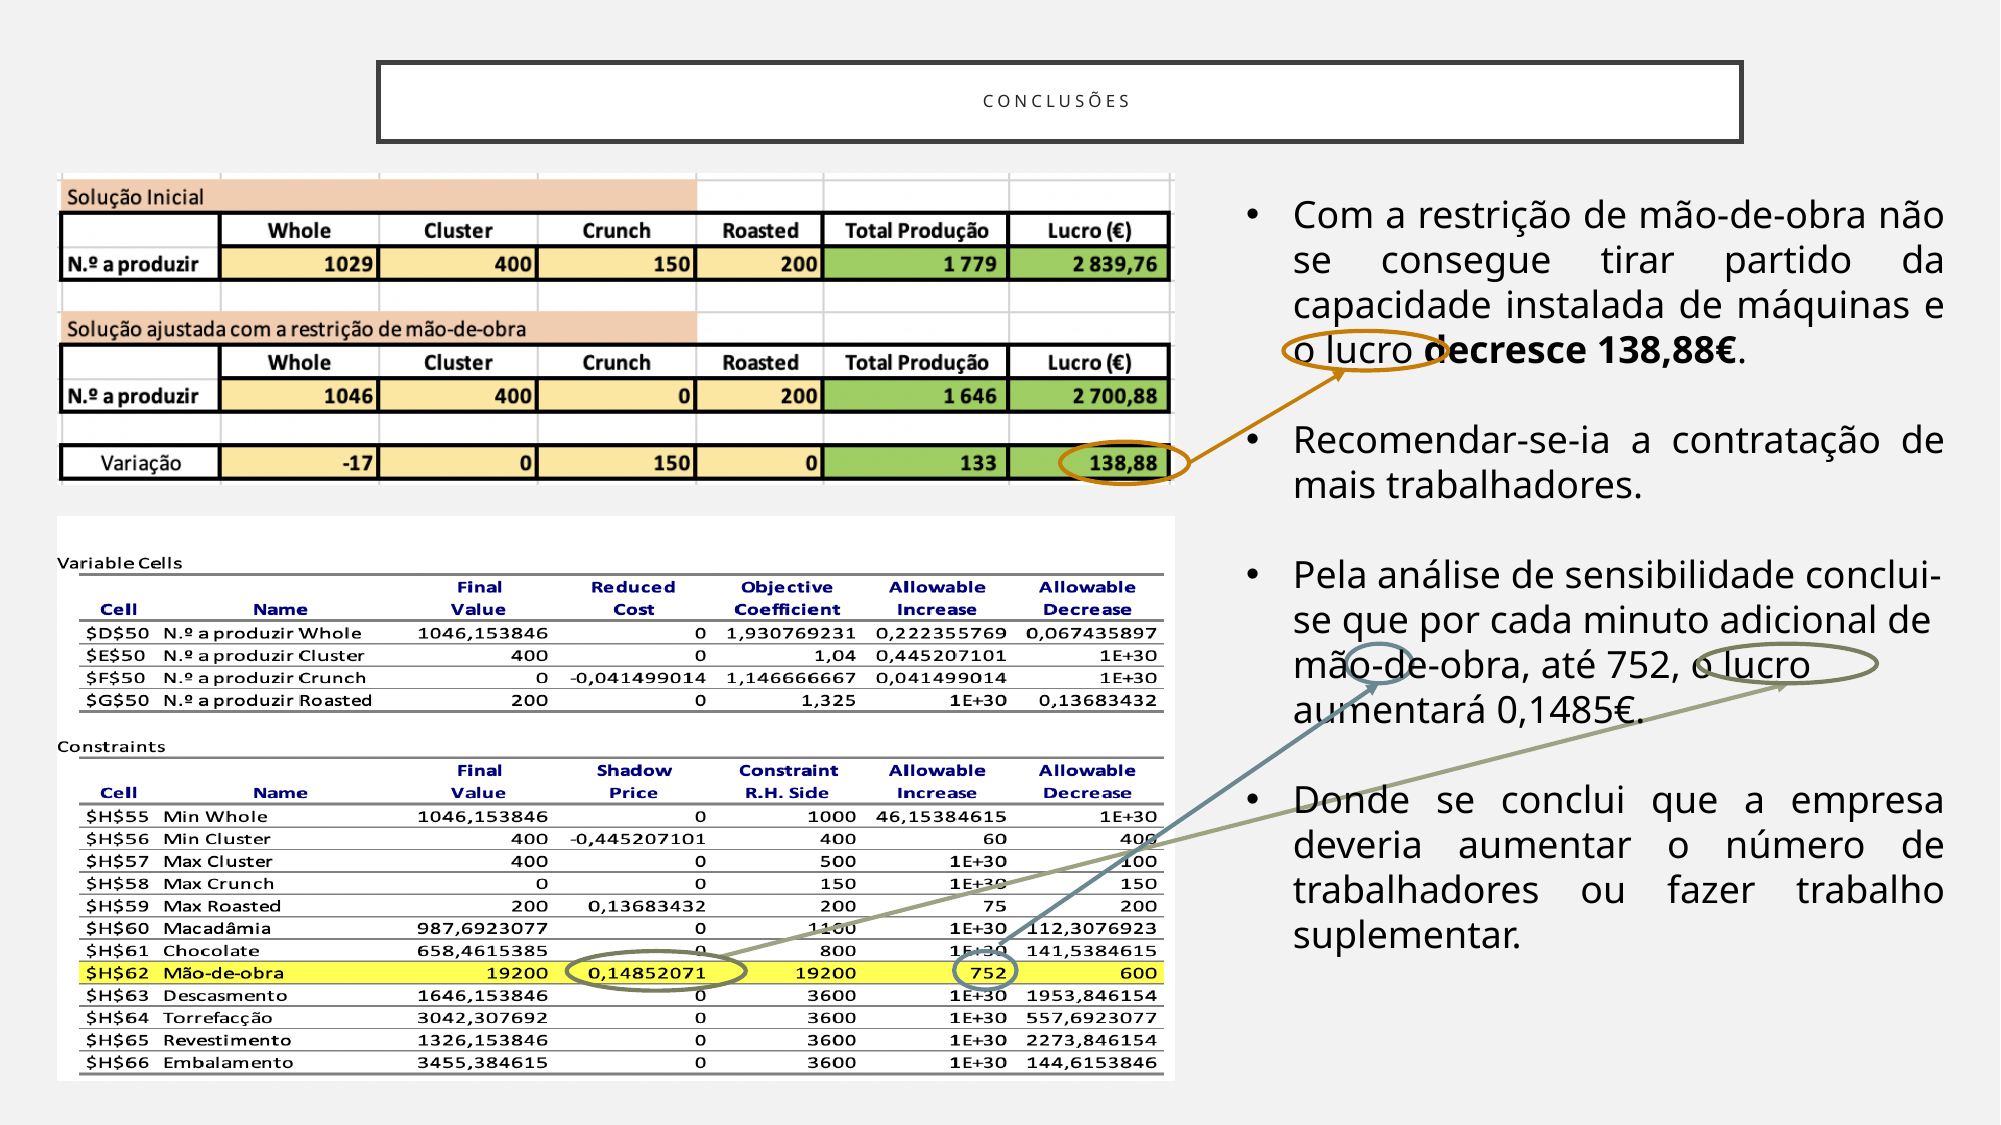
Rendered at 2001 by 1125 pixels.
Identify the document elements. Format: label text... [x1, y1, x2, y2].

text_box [1189, 370, 1346, 463]
picture [57, 516, 1175, 1081]
text_box [1282, 329, 1450, 372]
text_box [719, 683, 1790, 957]
text_box Com a restrição de mão-de-obra não se consegue tirar partido da capacidade instalada de máquinas e o lucro decresce 138,88€. Recomendar-se-ia a contratação de mais trabalhadores. Pela análise de sensibilidade conclui-se que por cada minuto adicional de mão-de-obra, até 752, o lucro aumentará 0,1485€. Donde se conclui que a empresa deveria aumentar o número de trabalhadores ou fazer trabalho suplementar. [1231, 183, 1961, 963]
title cONCLUSÕES [376, 60, 1744, 144]
text_box [1175, 448, 1190, 478]
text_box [999, 683, 1380, 945]
picture [57, 173, 1175, 485]
text_box [1696, 642, 1878, 685]
